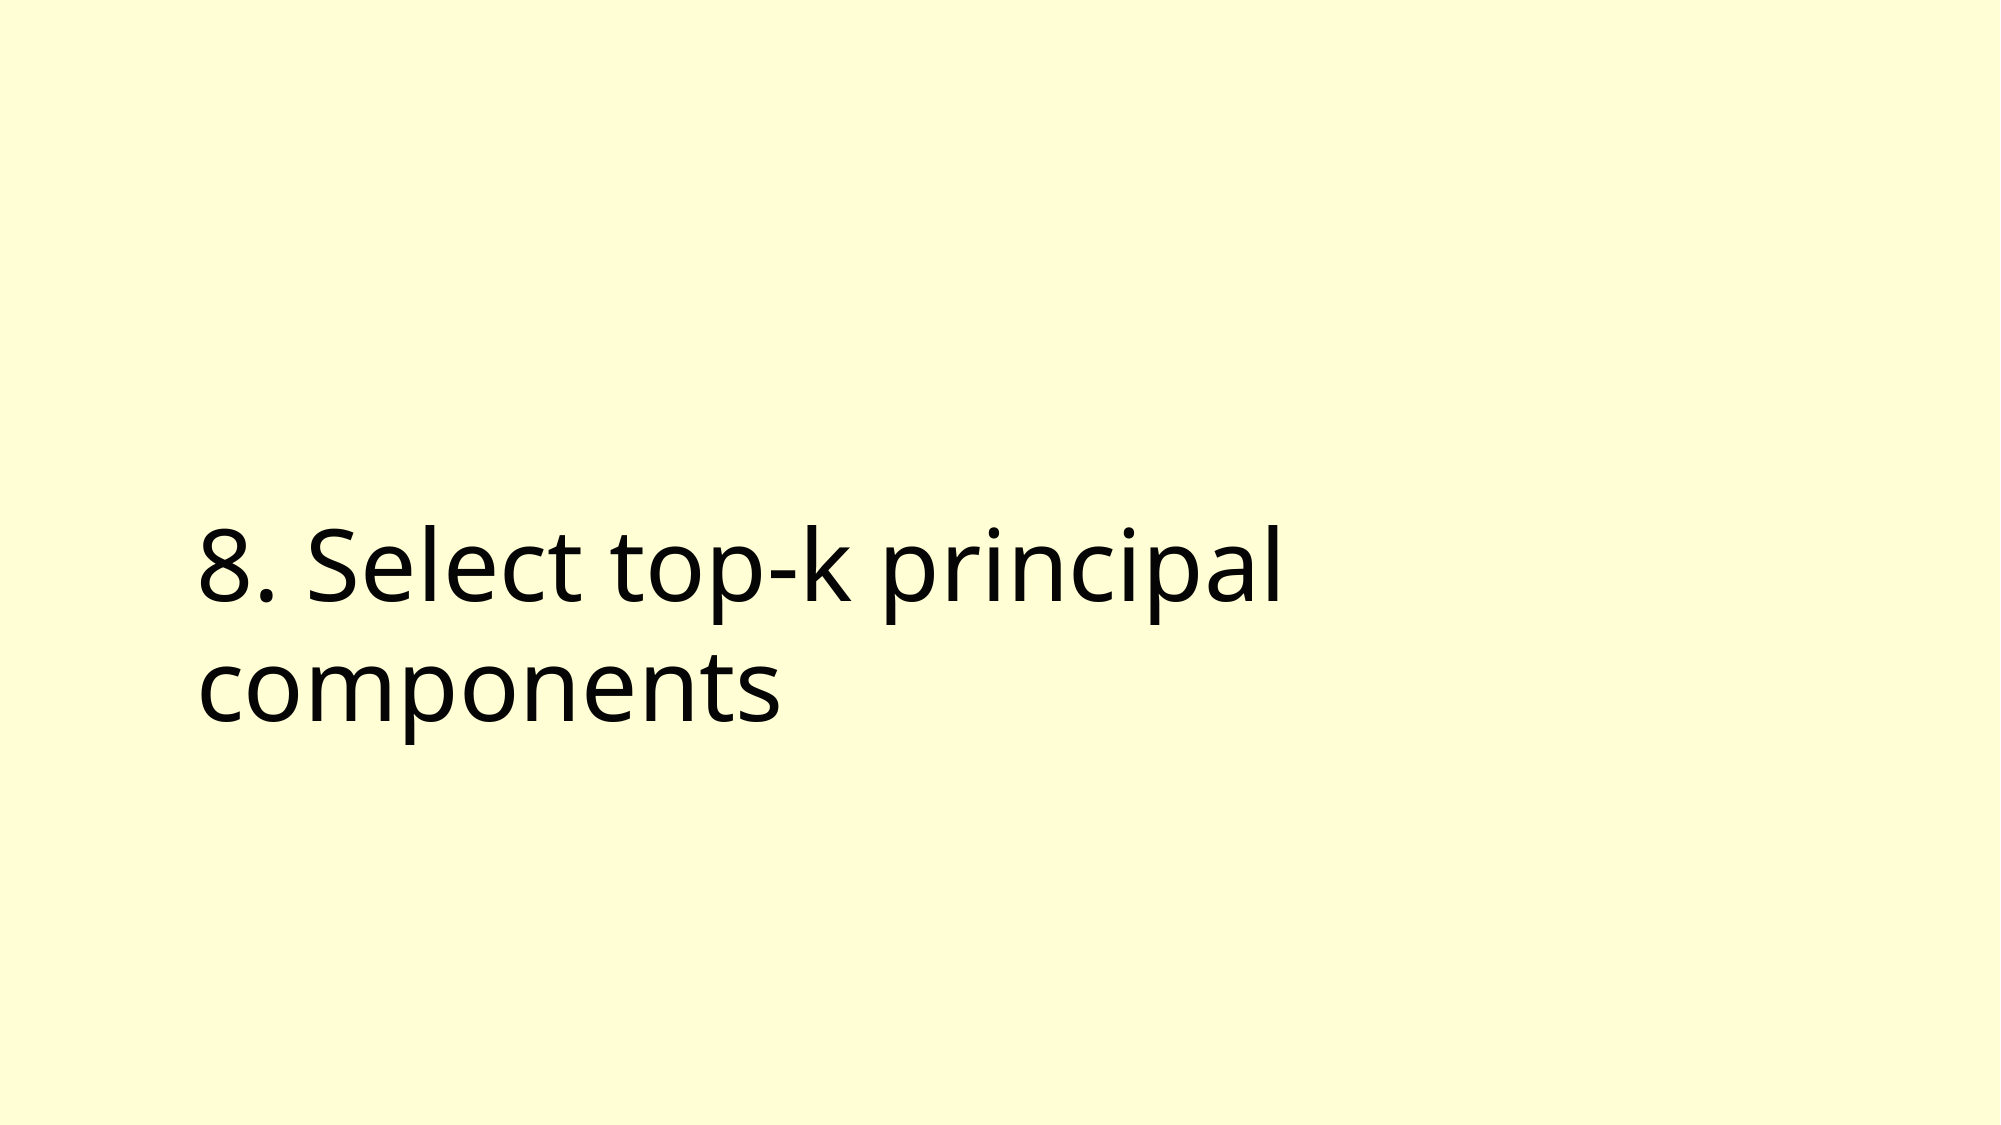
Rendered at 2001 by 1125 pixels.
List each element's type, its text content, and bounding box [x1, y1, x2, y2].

text_box 8. Select top-k principal components [181, 494, 1819, 749]
